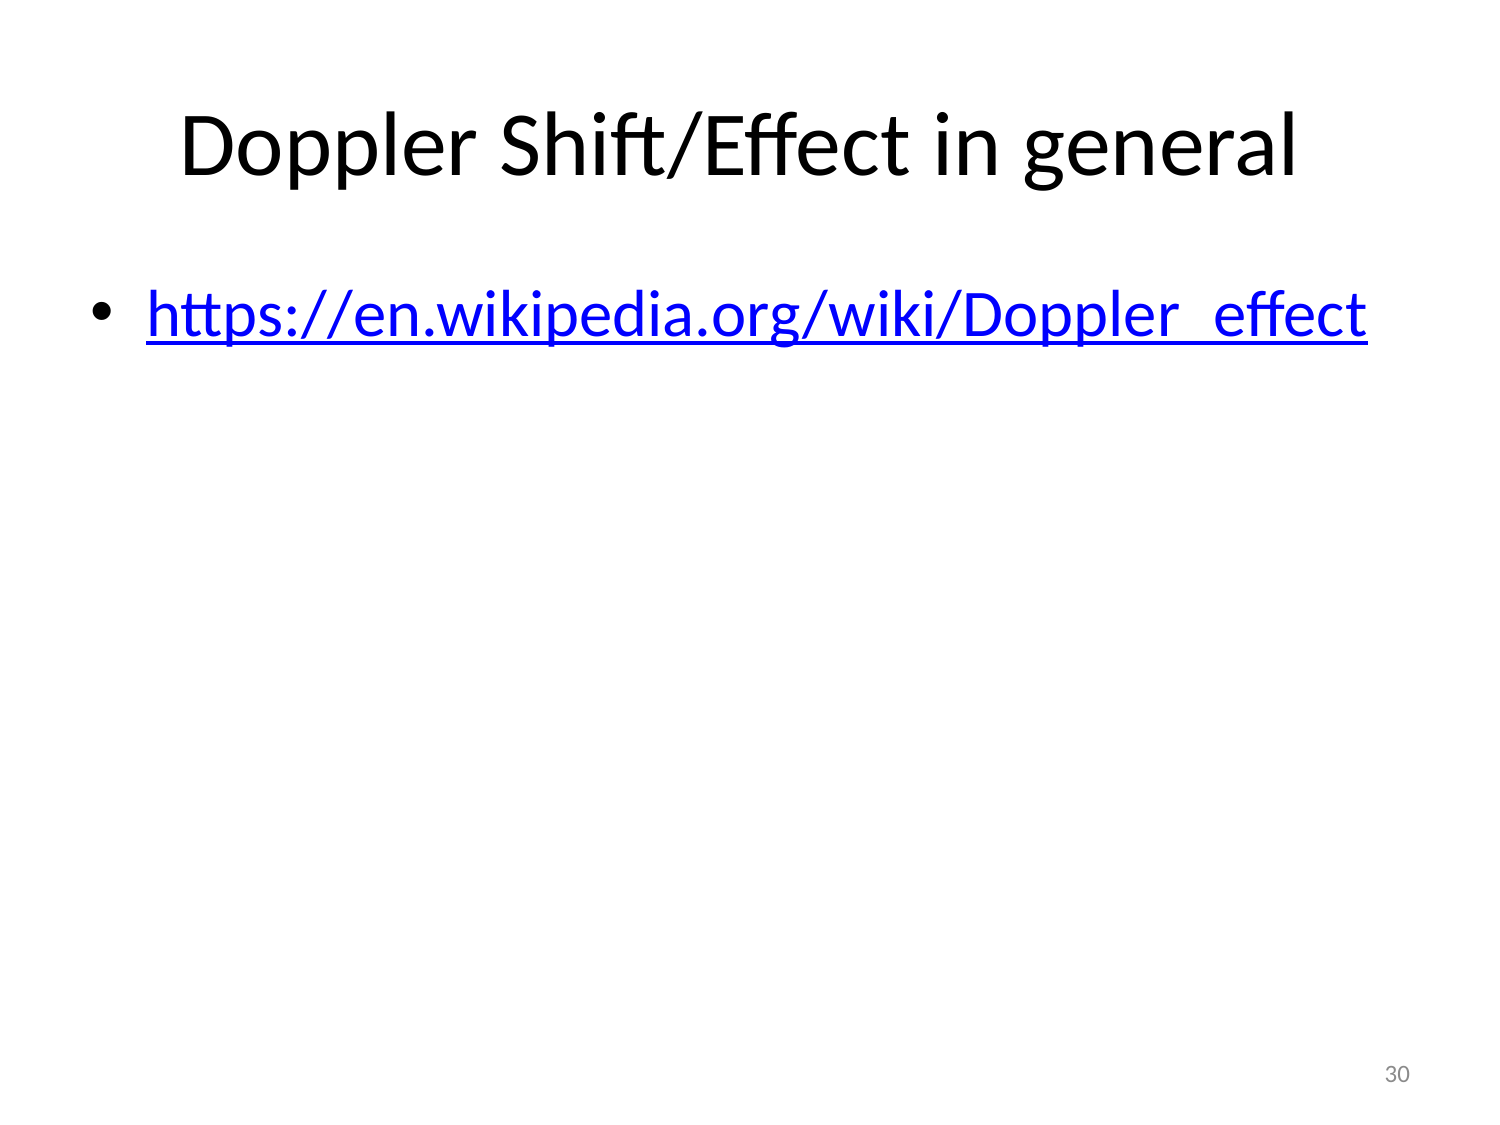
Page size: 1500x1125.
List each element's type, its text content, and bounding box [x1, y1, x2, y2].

slide_number 30 [1074, 1042, 1425, 1103]
title Doppler Shift/Effect in general [75, 45, 1425, 233]
list https://en.wikipedia.org/wiki/Doppler_effect [75, 262, 1425, 1005]
